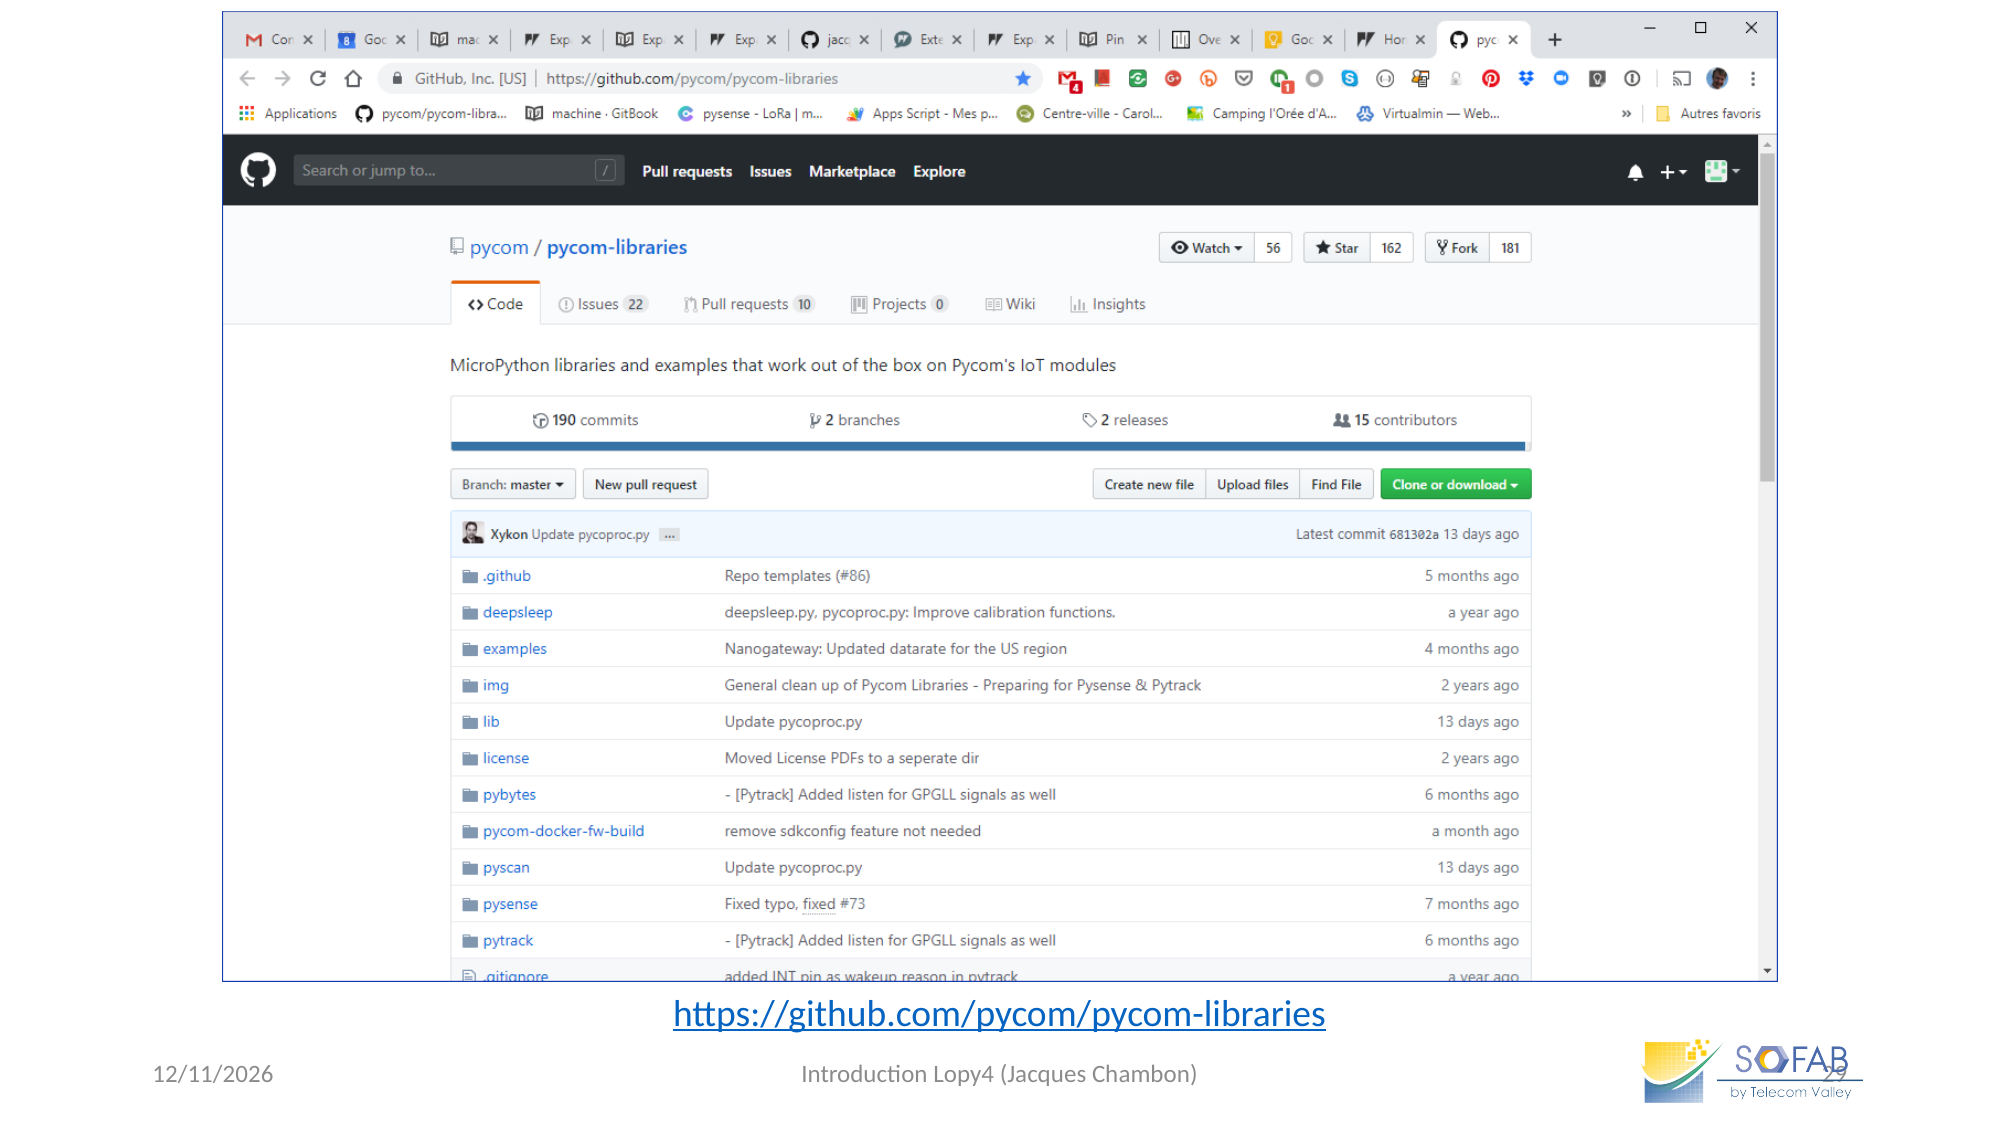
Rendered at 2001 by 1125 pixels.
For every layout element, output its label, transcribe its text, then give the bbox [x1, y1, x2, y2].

text_box https://github.com/pycom/pycom-libraries [658, 982, 1342, 1041]
slide_number 29 [1412, 1042, 1863, 1103]
footer Introduction Lopy4 (Jacques Chambon) [662, 1042, 1338, 1103]
picture [222, 11, 1778, 982]
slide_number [137, 1042, 588, 1103]
